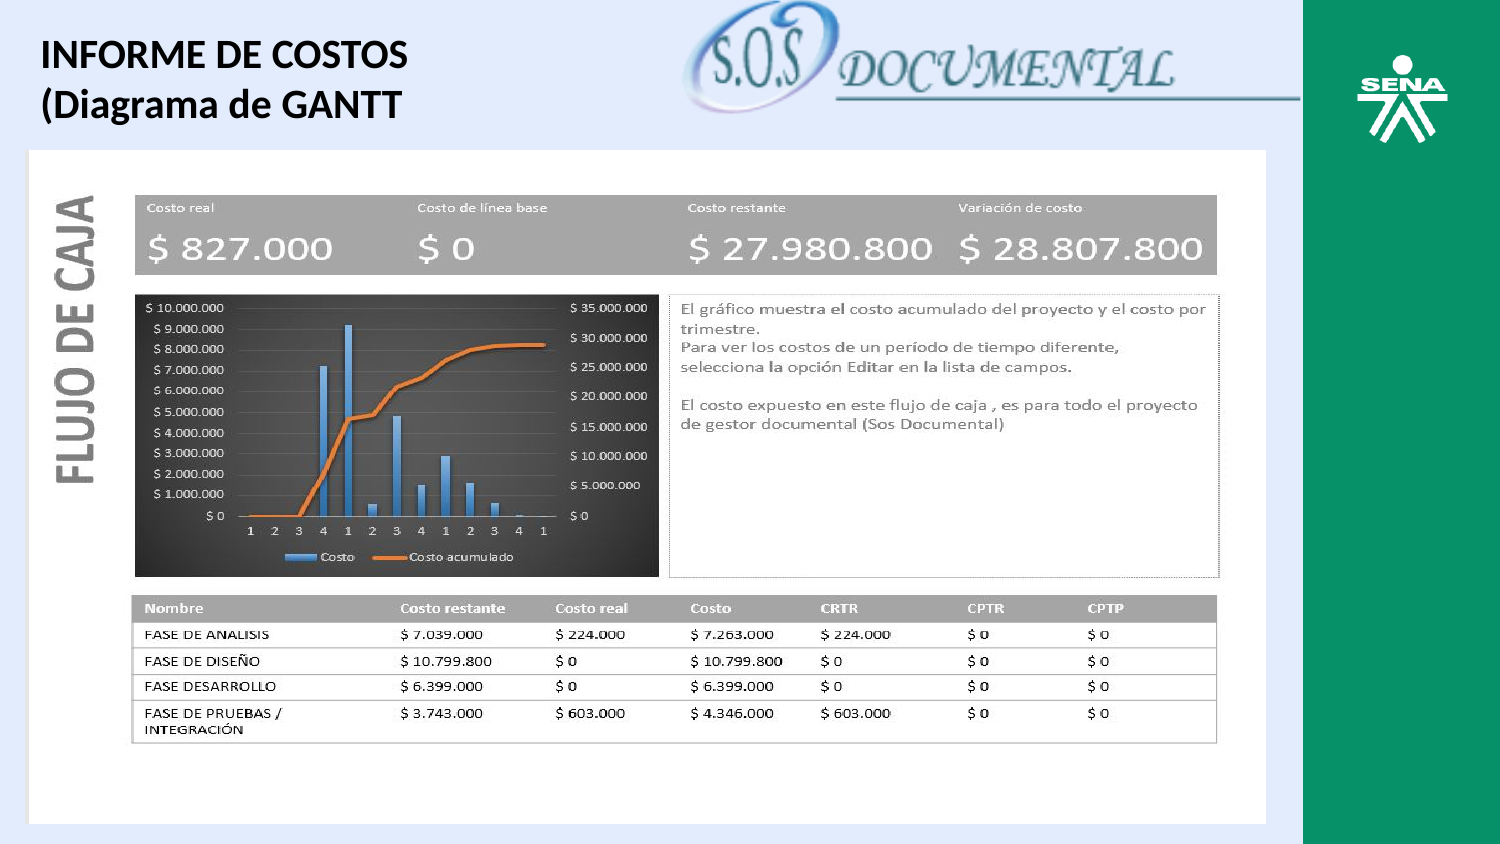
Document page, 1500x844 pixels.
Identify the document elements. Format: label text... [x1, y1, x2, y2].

text_box INFORME DE COSTOS (Diagrama de GANTT [25, 19, 451, 136]
picture [0, 0, 1500, 844]
